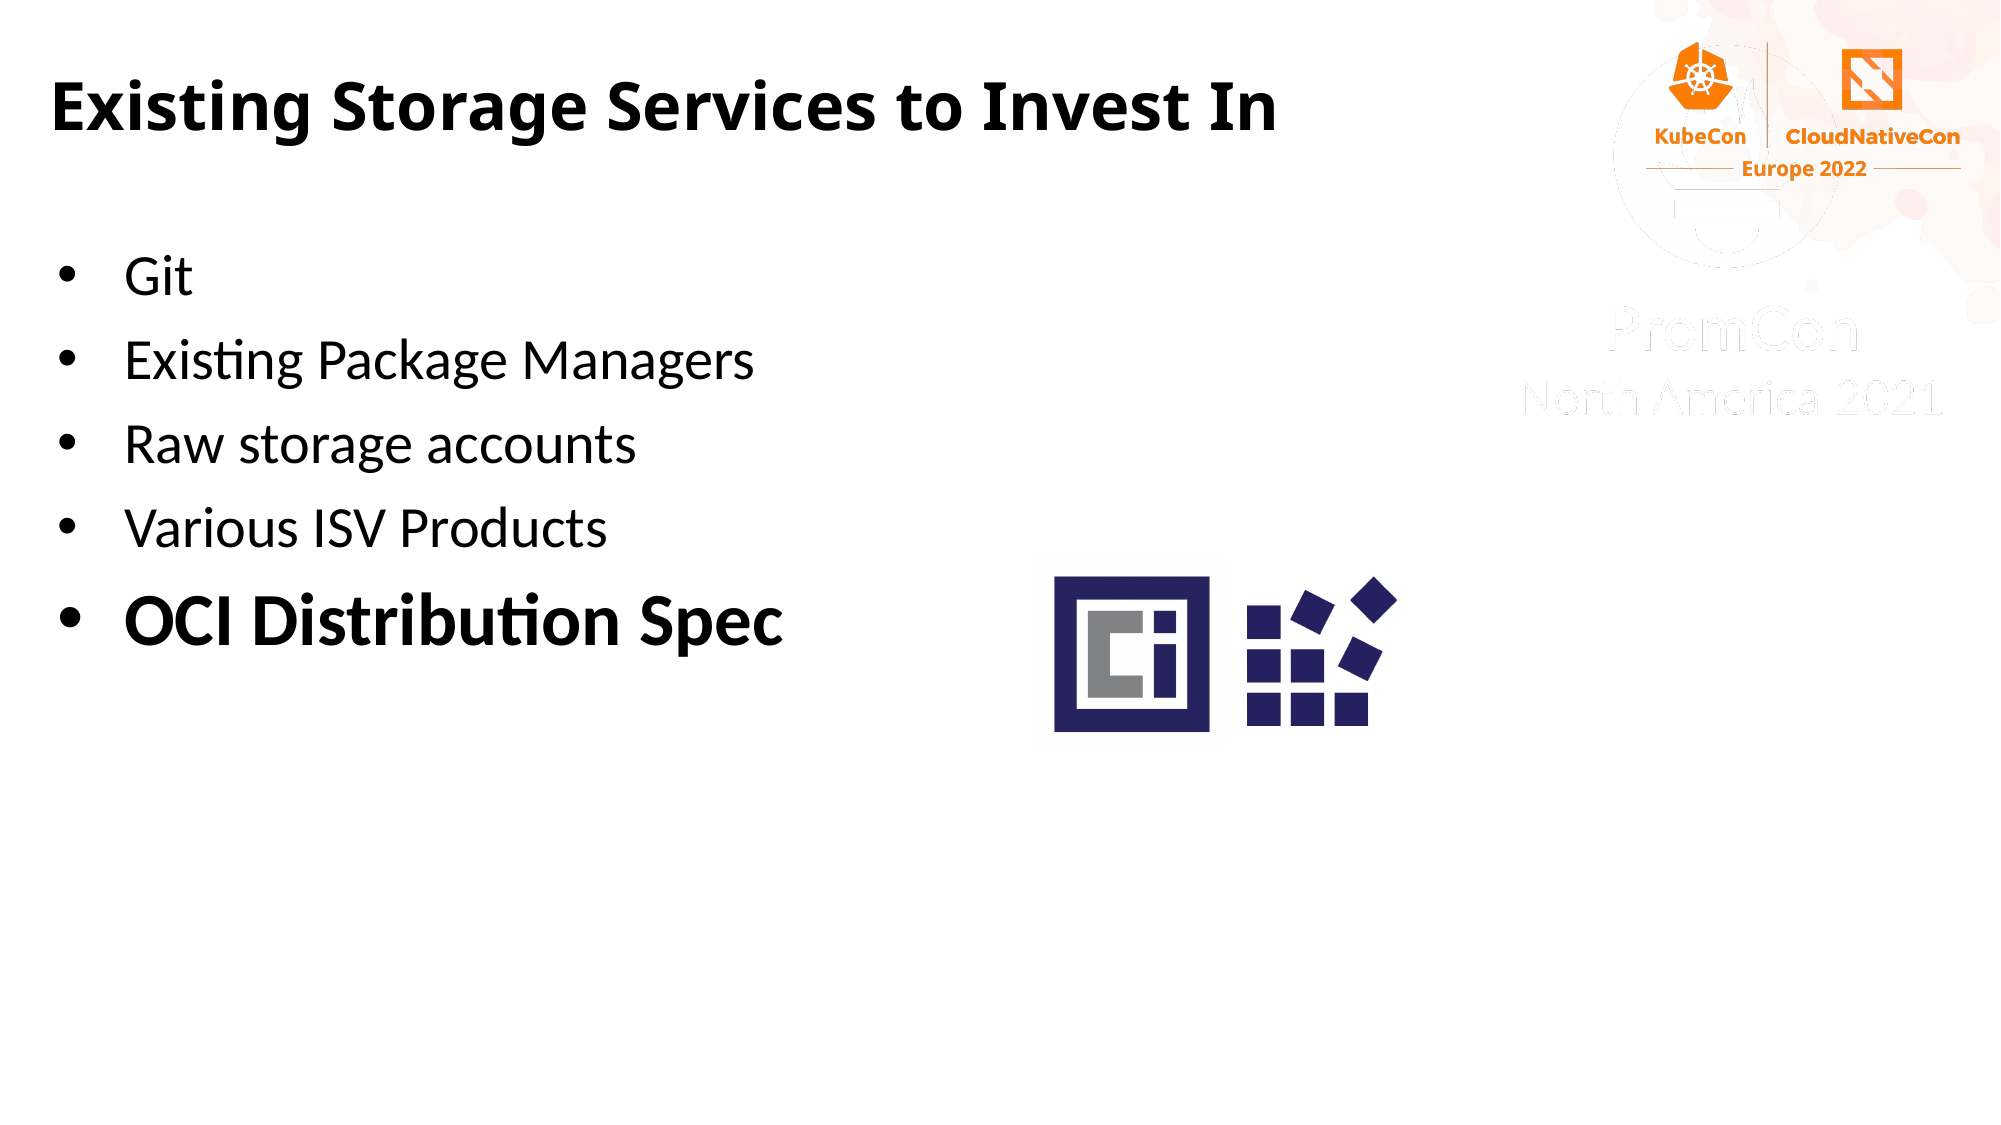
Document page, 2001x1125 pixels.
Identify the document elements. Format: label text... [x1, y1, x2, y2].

list Git Existing Package Managers Raw storage accounts Various ISV Products OCI Distribution Spec [34, 238, 1953, 1090]
picture [1512, 0, 2000, 327]
title Existing Storage Services to Invest In [34, 0, 1760, 218]
picture [1247, 576, 1397, 726]
picture [1034, 556, 1228, 747]
